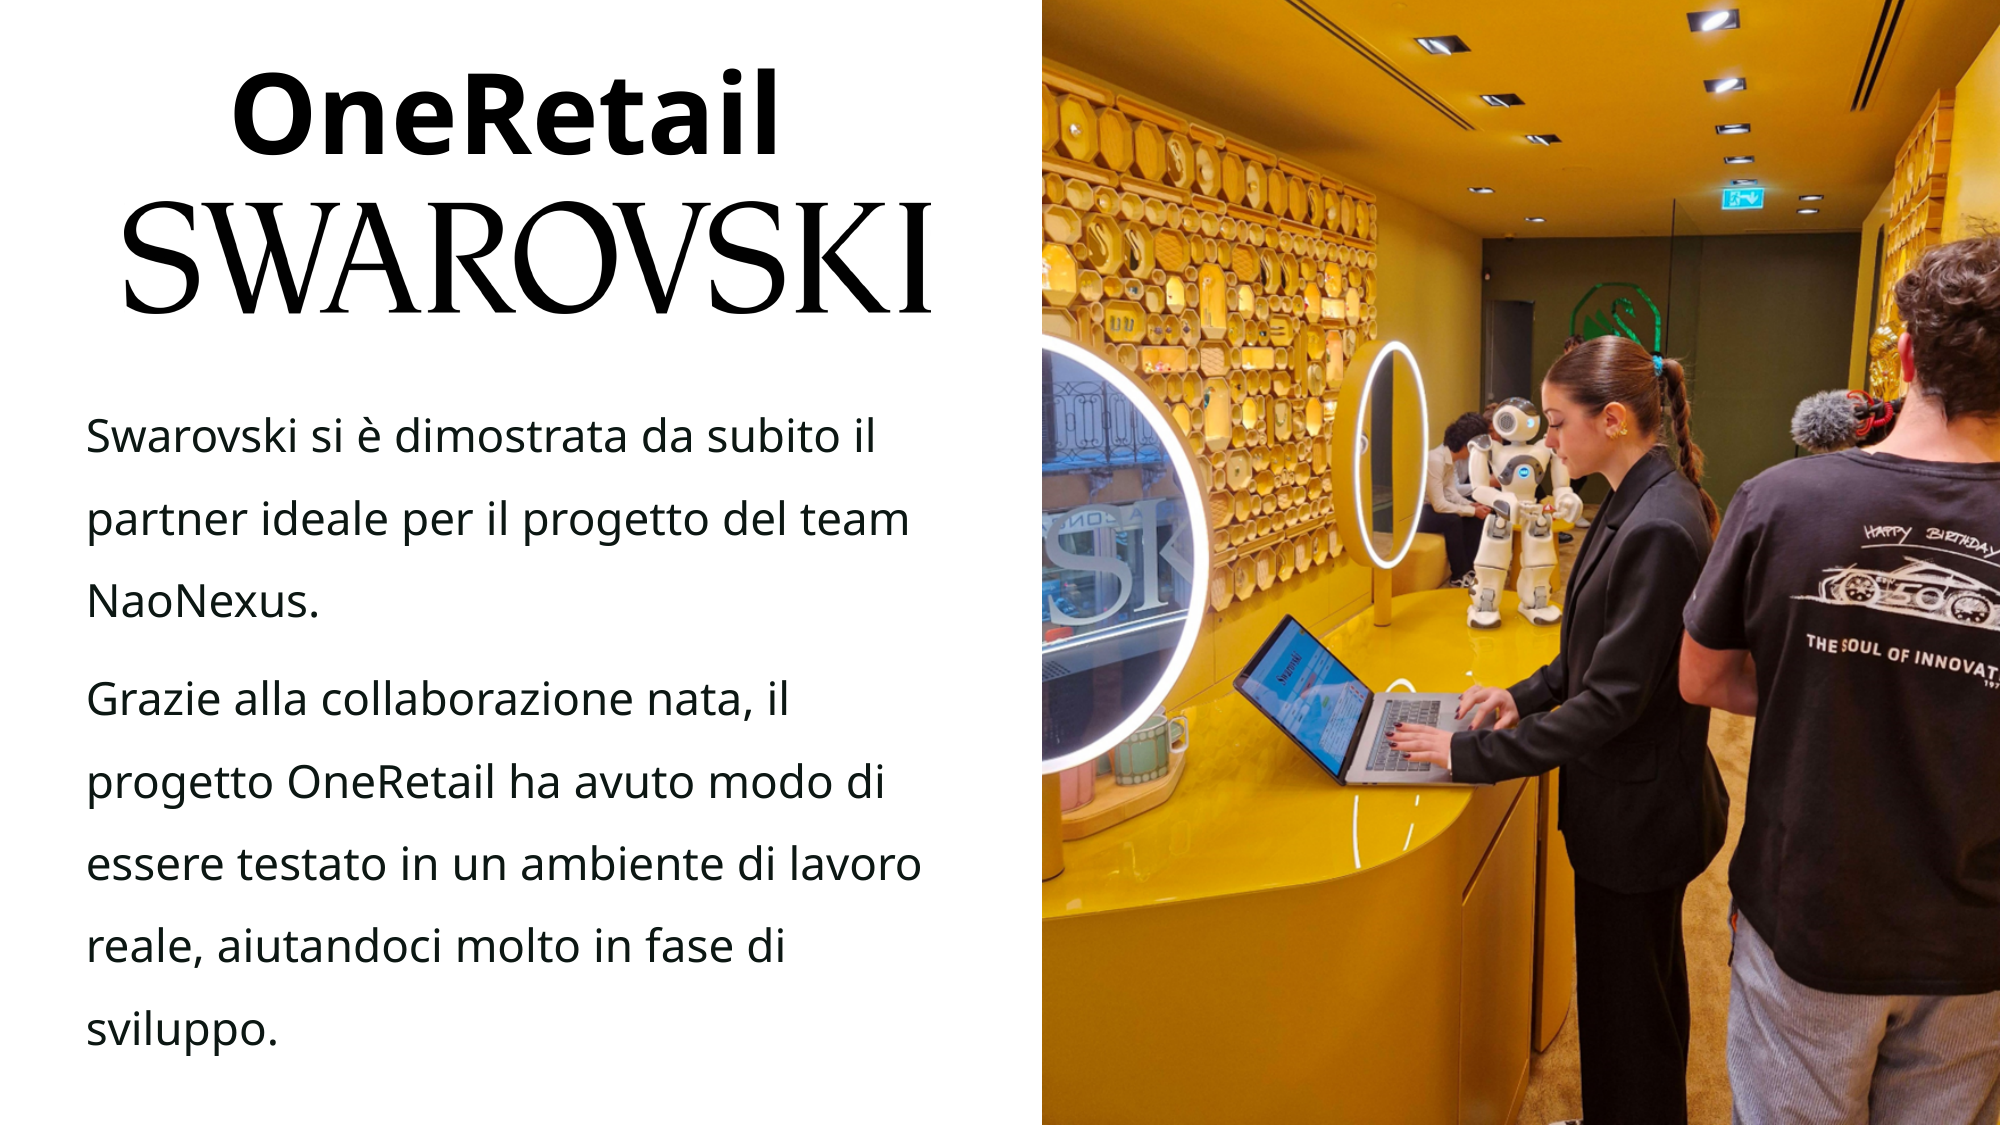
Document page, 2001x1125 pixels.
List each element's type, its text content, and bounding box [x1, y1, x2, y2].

picture [1041, 0, 2000, 1125]
text_box OneRetail [116, 34, 925, 185]
text_box Grazie alla collaborazione nata, il progetto OneRetail ha avuto modo di essere testato in un ambiente di lavoro reale, aiutandoci molto in fase di sviluppo. [71, 635, 947, 1125]
text_box Swarovski si è dimostrata da subito il partner ideale per il progetto del team NaoNexus. [70, 372, 984, 635]
picture [123, 201, 931, 315]
